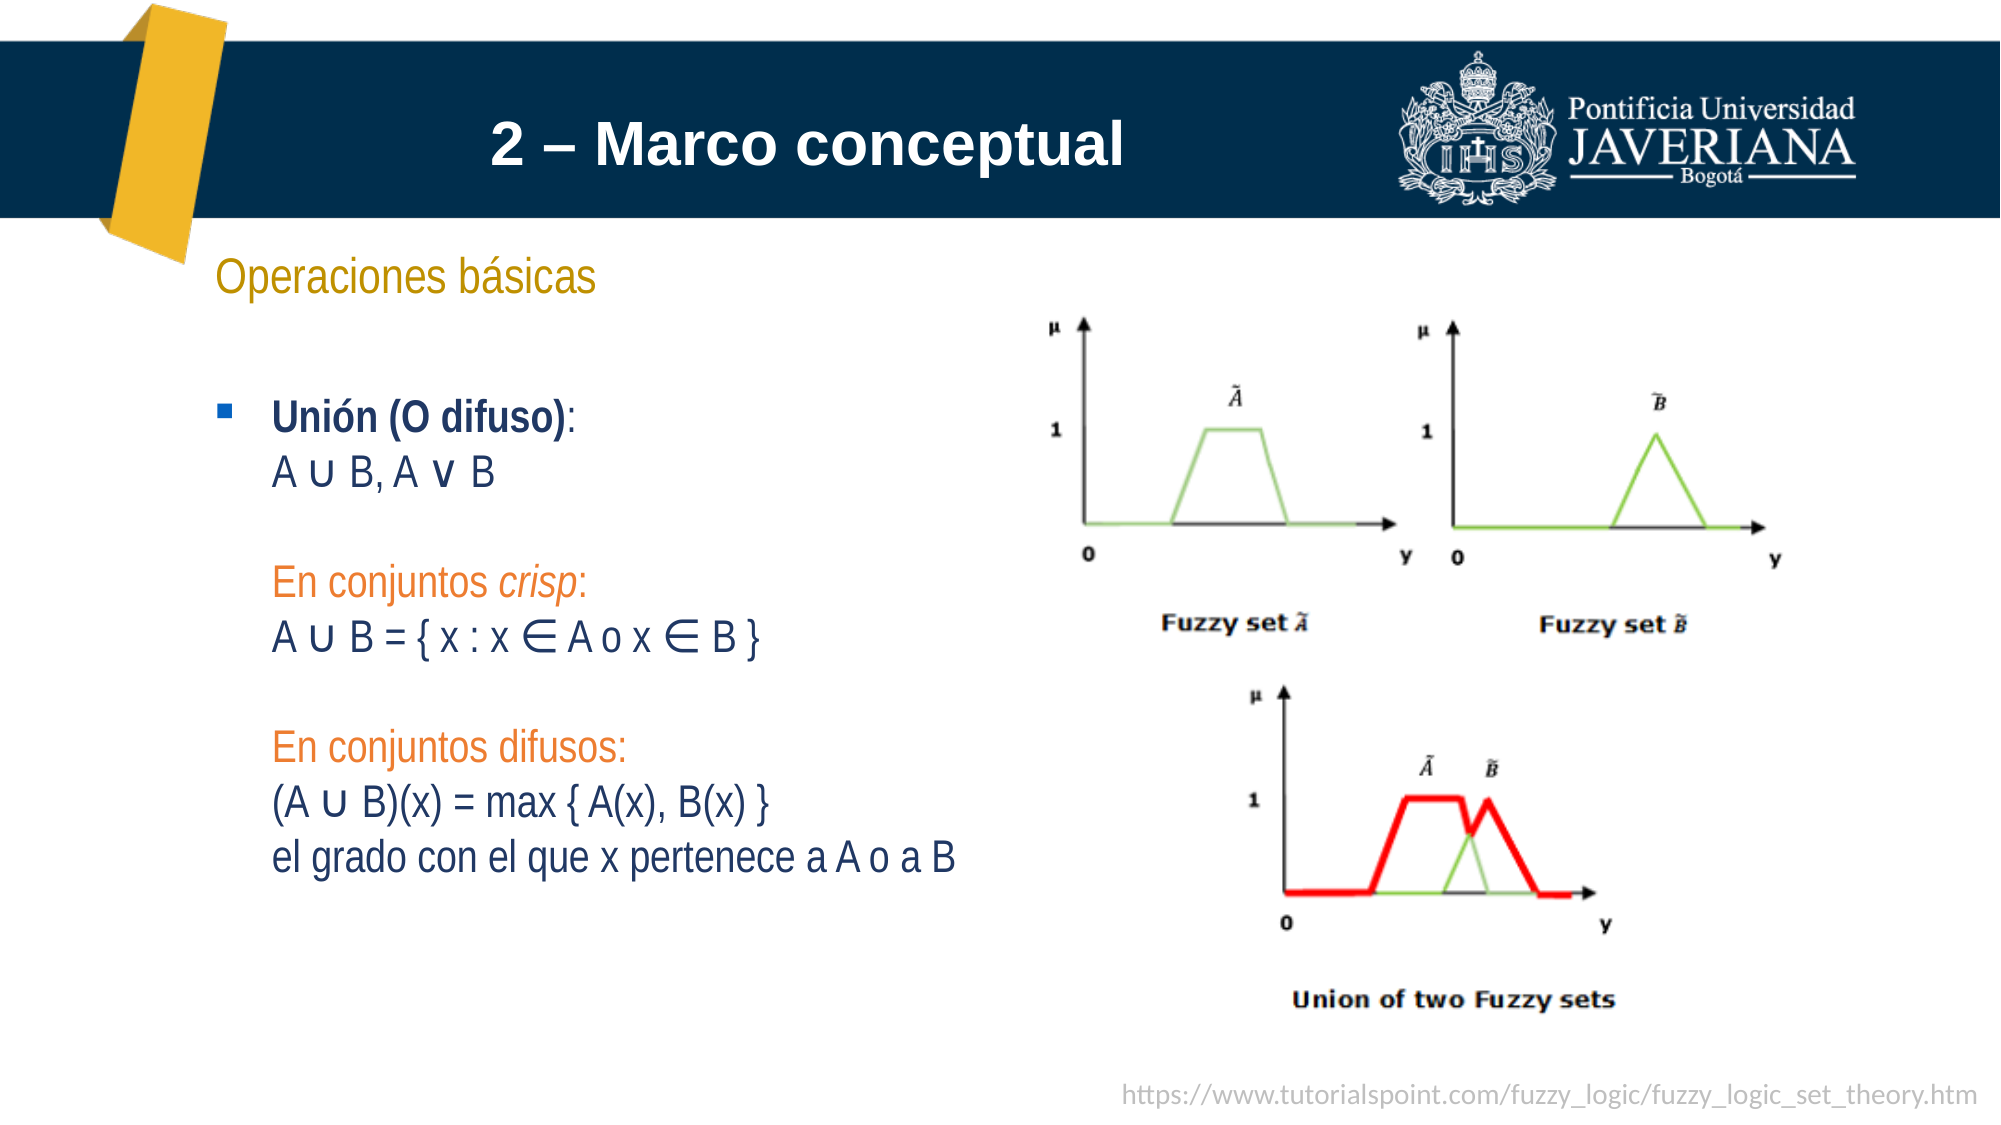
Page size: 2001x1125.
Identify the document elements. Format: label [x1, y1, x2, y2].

picture [1048, 294, 1787, 1030]
list [0, 0, 2000, 1125]
